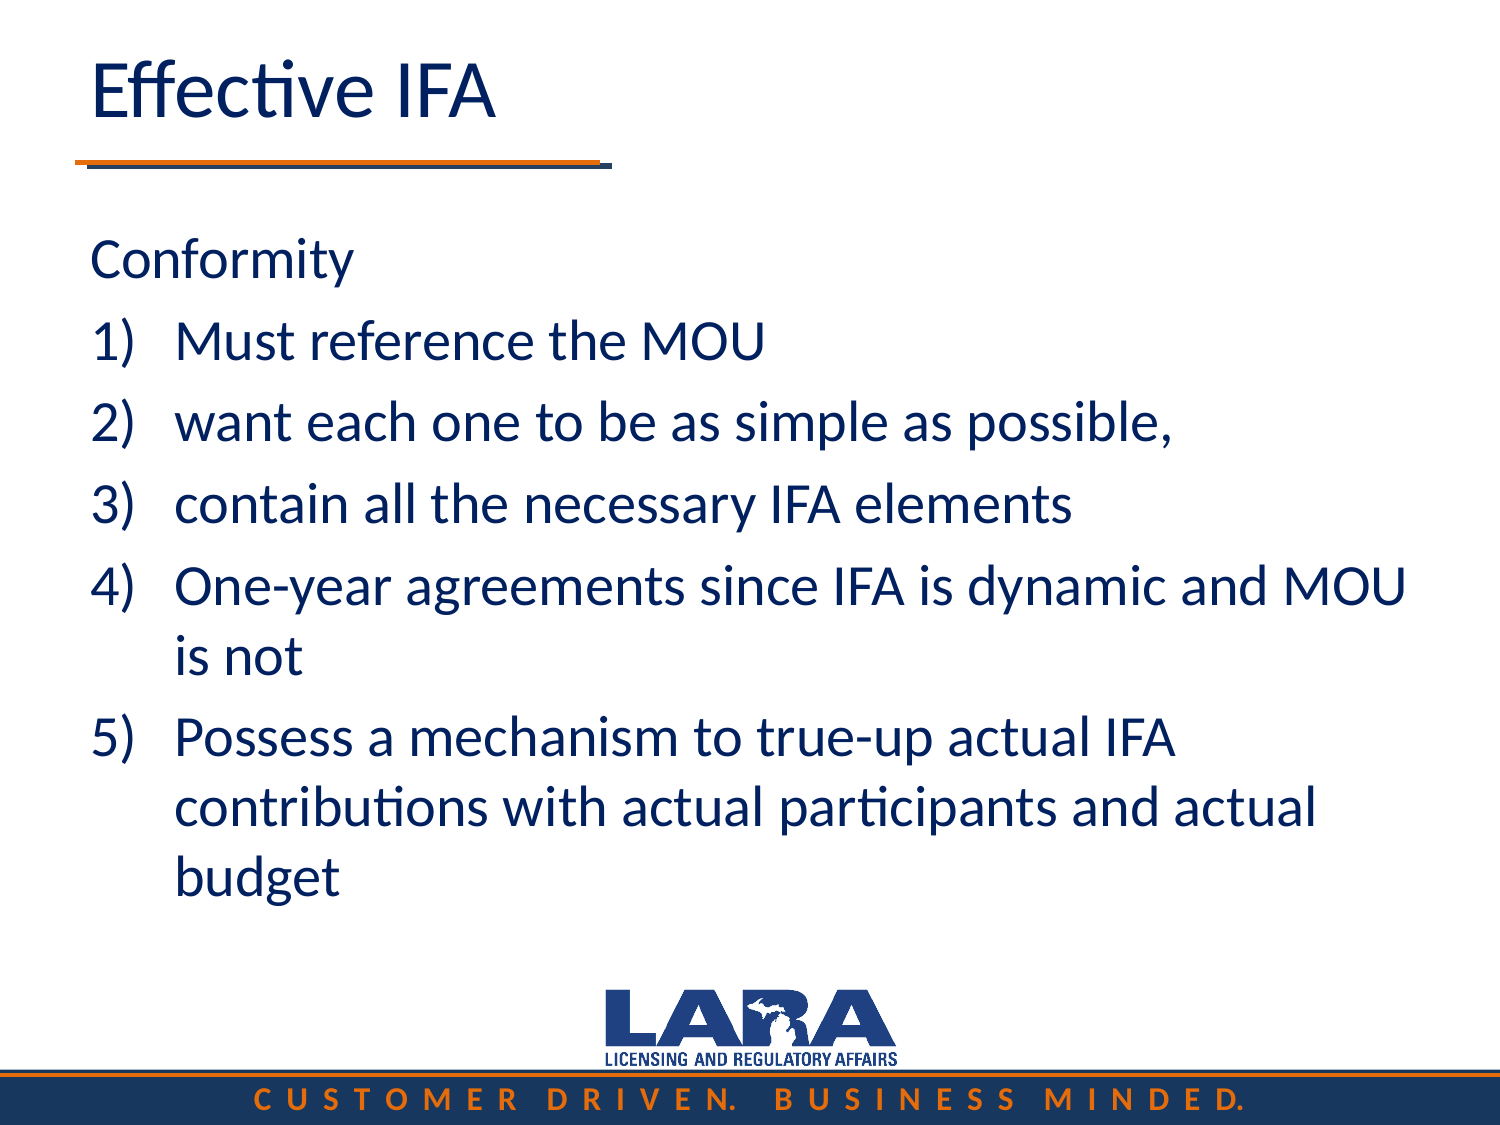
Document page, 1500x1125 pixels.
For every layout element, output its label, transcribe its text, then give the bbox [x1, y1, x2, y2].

title Effective IFA [75, 24, 1450, 143]
picture [600, 984, 900, 1069]
list Conformity Must reference the MOU want each one to be as simple as possible, contain all the necessary IFA elements One-year agreements since IFA is dynamic and MOU is not Possess a mechanism to true-up actual IFA contributions with actual participants and actual budget [75, 212, 1425, 975]
